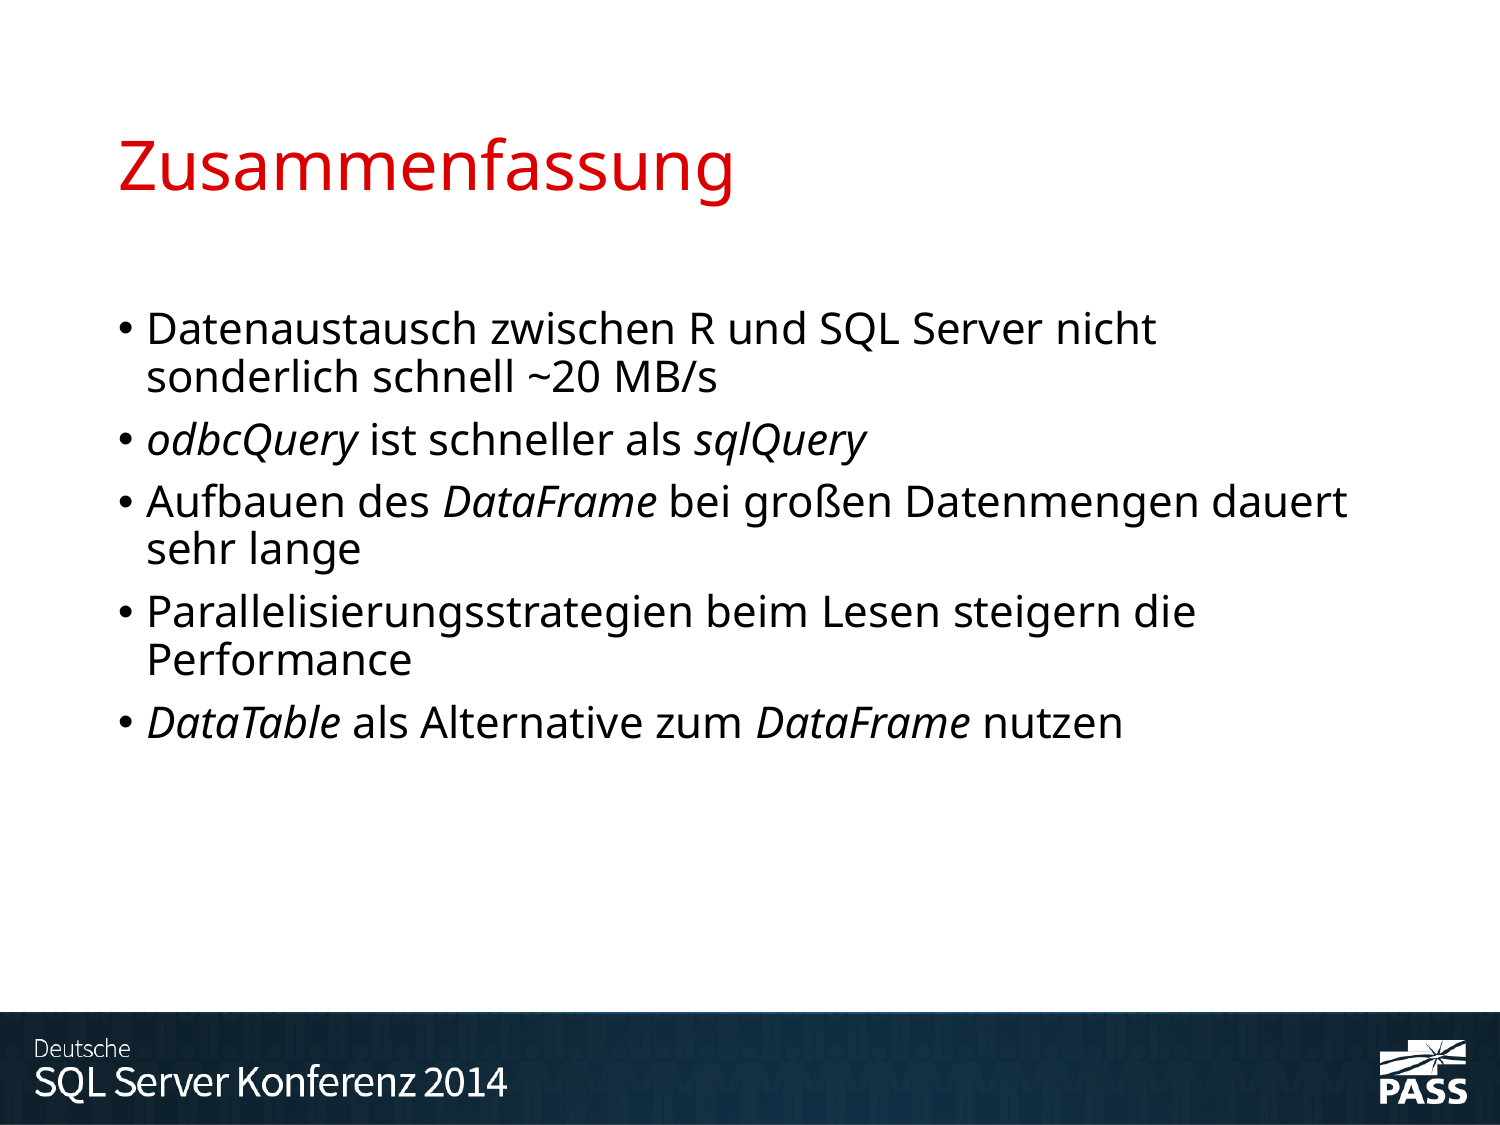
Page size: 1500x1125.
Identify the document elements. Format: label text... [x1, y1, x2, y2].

list Datenaustausch zwischen R und SQL Server nicht sonderlich schnell ~20 MB/s odbcQuery ist schneller als sqlQuery Aufbauen des DataFrame bei großen Datenmengen dauert sehr lange Parallelisierungsstrategien beim Lesen steigern die Performance DataTable als Alternative zum DataFrame nutzen [103, 299, 1397, 954]
title Zusammenfassung [103, 59, 1397, 278]
picture [0, 0, 1500, 1125]
